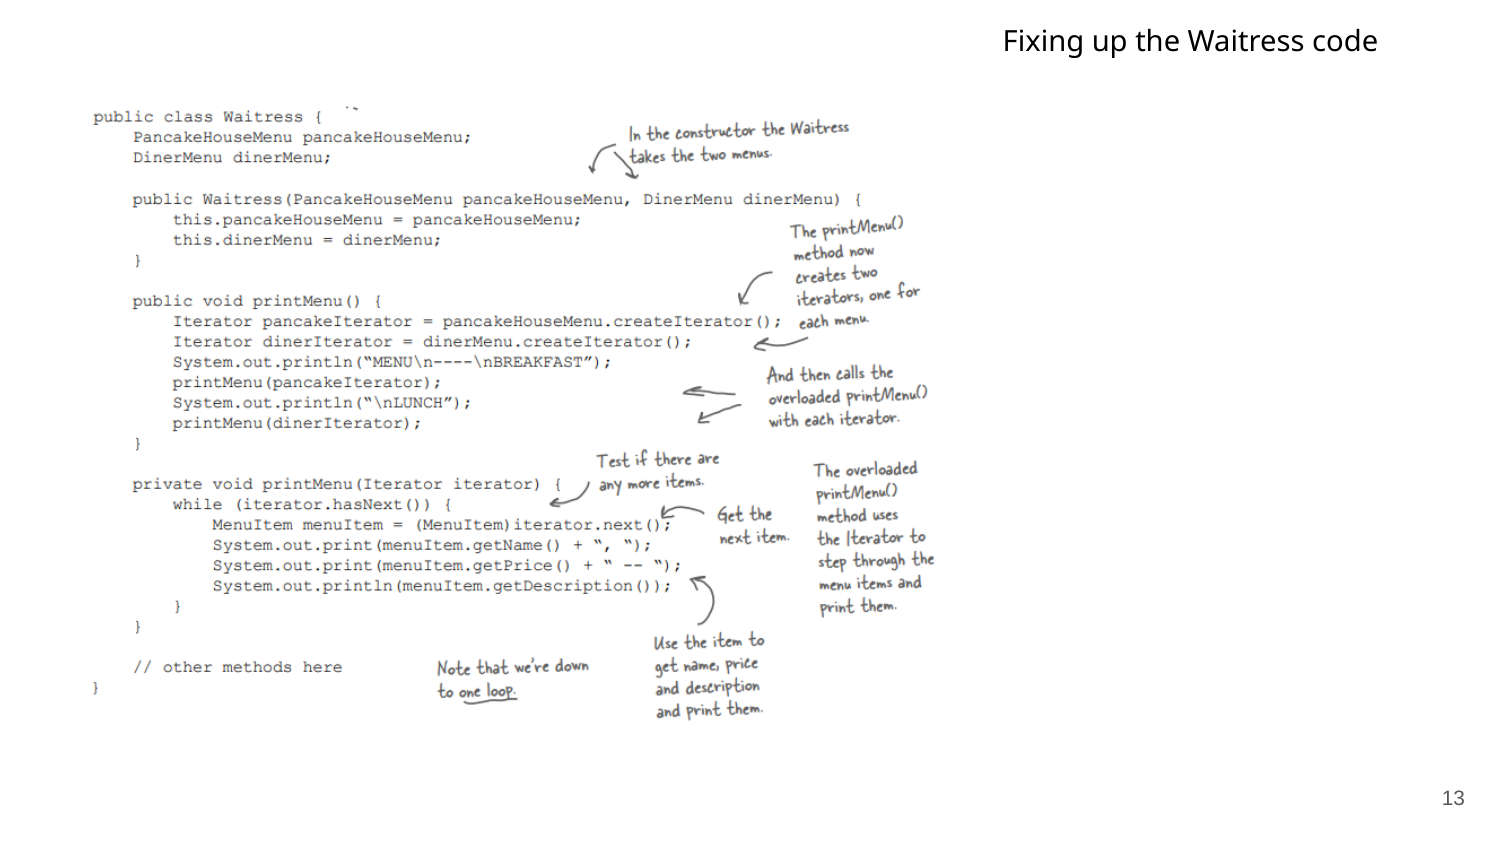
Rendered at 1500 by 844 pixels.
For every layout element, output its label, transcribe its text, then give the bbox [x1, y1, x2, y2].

slide_number ‹#› [1389, 764, 1480, 830]
picture [48, 73, 1017, 794]
text_box Fixing up the Waitress code [987, 7, 1480, 73]
